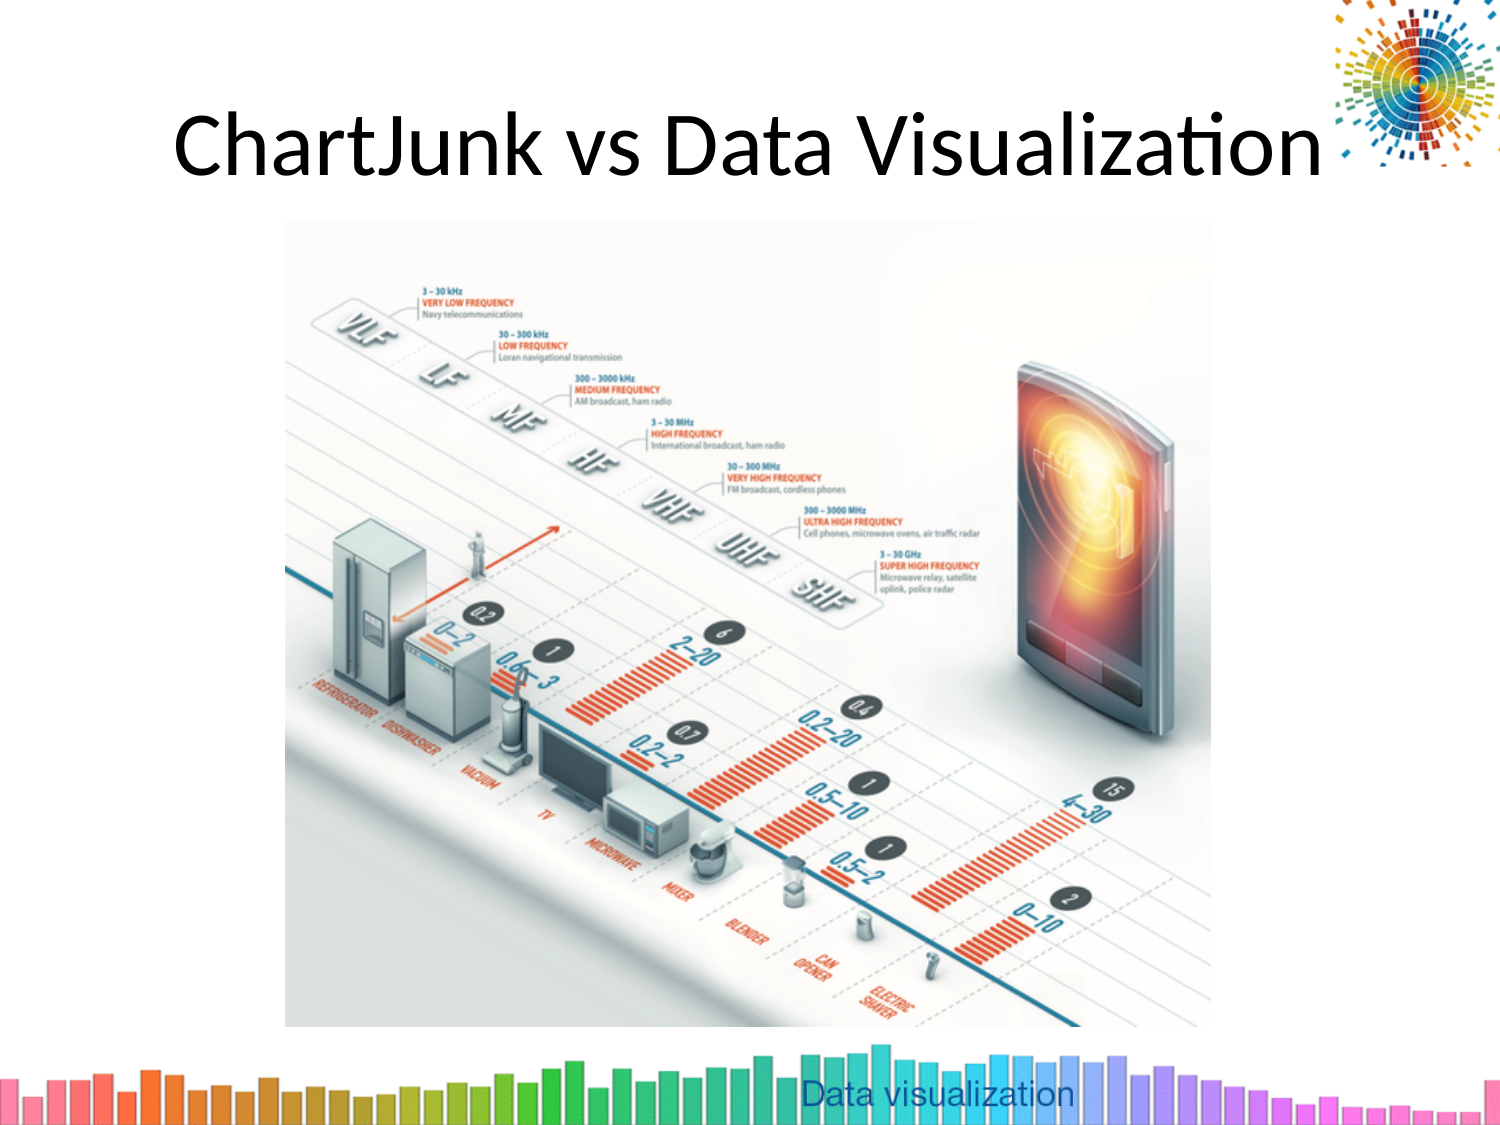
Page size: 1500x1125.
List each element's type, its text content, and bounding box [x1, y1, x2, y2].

title ChartJunk vs Data Visualization [75, 45, 1425, 233]
picture [0, 0, 1500, 1125]
